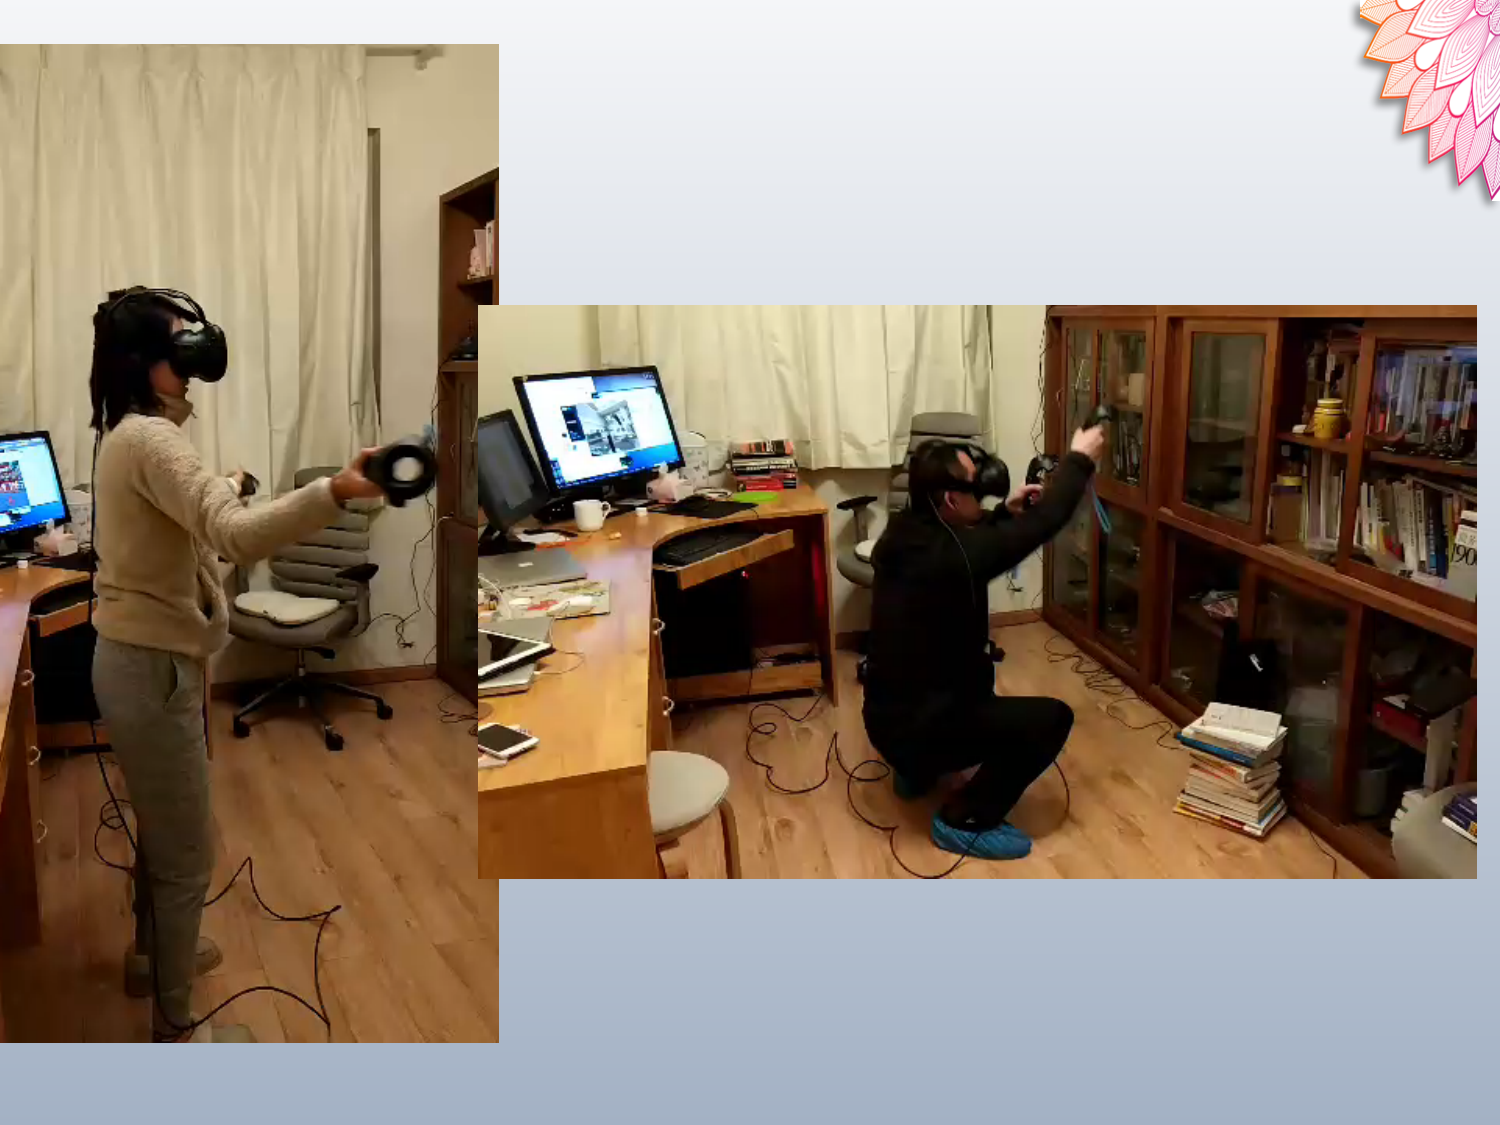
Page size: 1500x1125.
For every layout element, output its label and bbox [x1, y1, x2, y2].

text_box [0, 43, 500, 1044]
picture [1360, 0, 1500, 201]
text_box [477, 304, 1478, 880]
